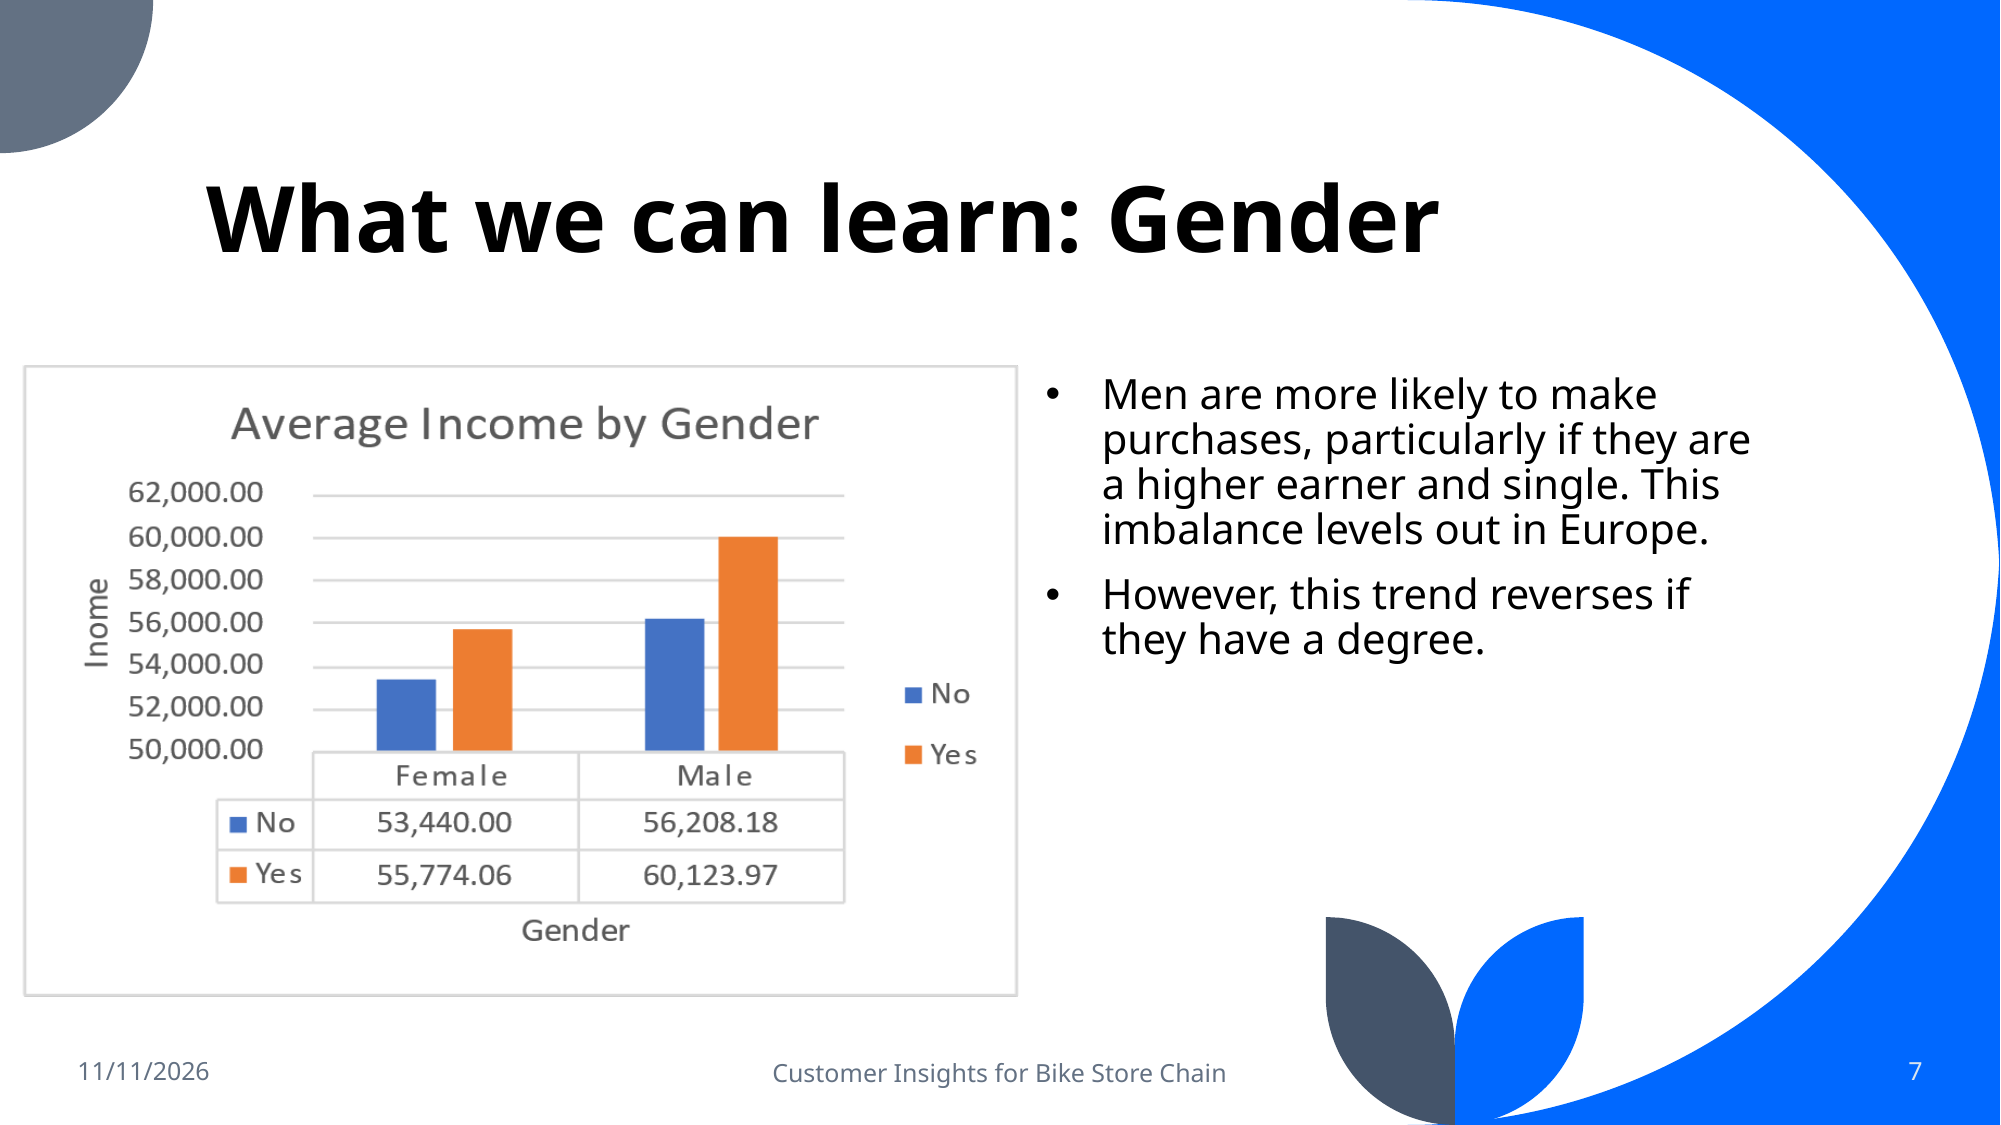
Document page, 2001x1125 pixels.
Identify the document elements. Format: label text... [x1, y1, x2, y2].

slide_number 7 [1665, 1042, 1938, 1103]
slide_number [62, 1042, 513, 1103]
footer Customer Insights for Bike Store Chain [662, 1042, 1338, 1103]
title What we can learn: Gender [191, 62, 1796, 280]
picture [20, 365, 1019, 997]
list Men are more likely to make purchases, particularly if they are a higher earner and single. This imbalance levels out in Europe. However, this trend reverses if they have a degree. [1030, 365, 1796, 879]
